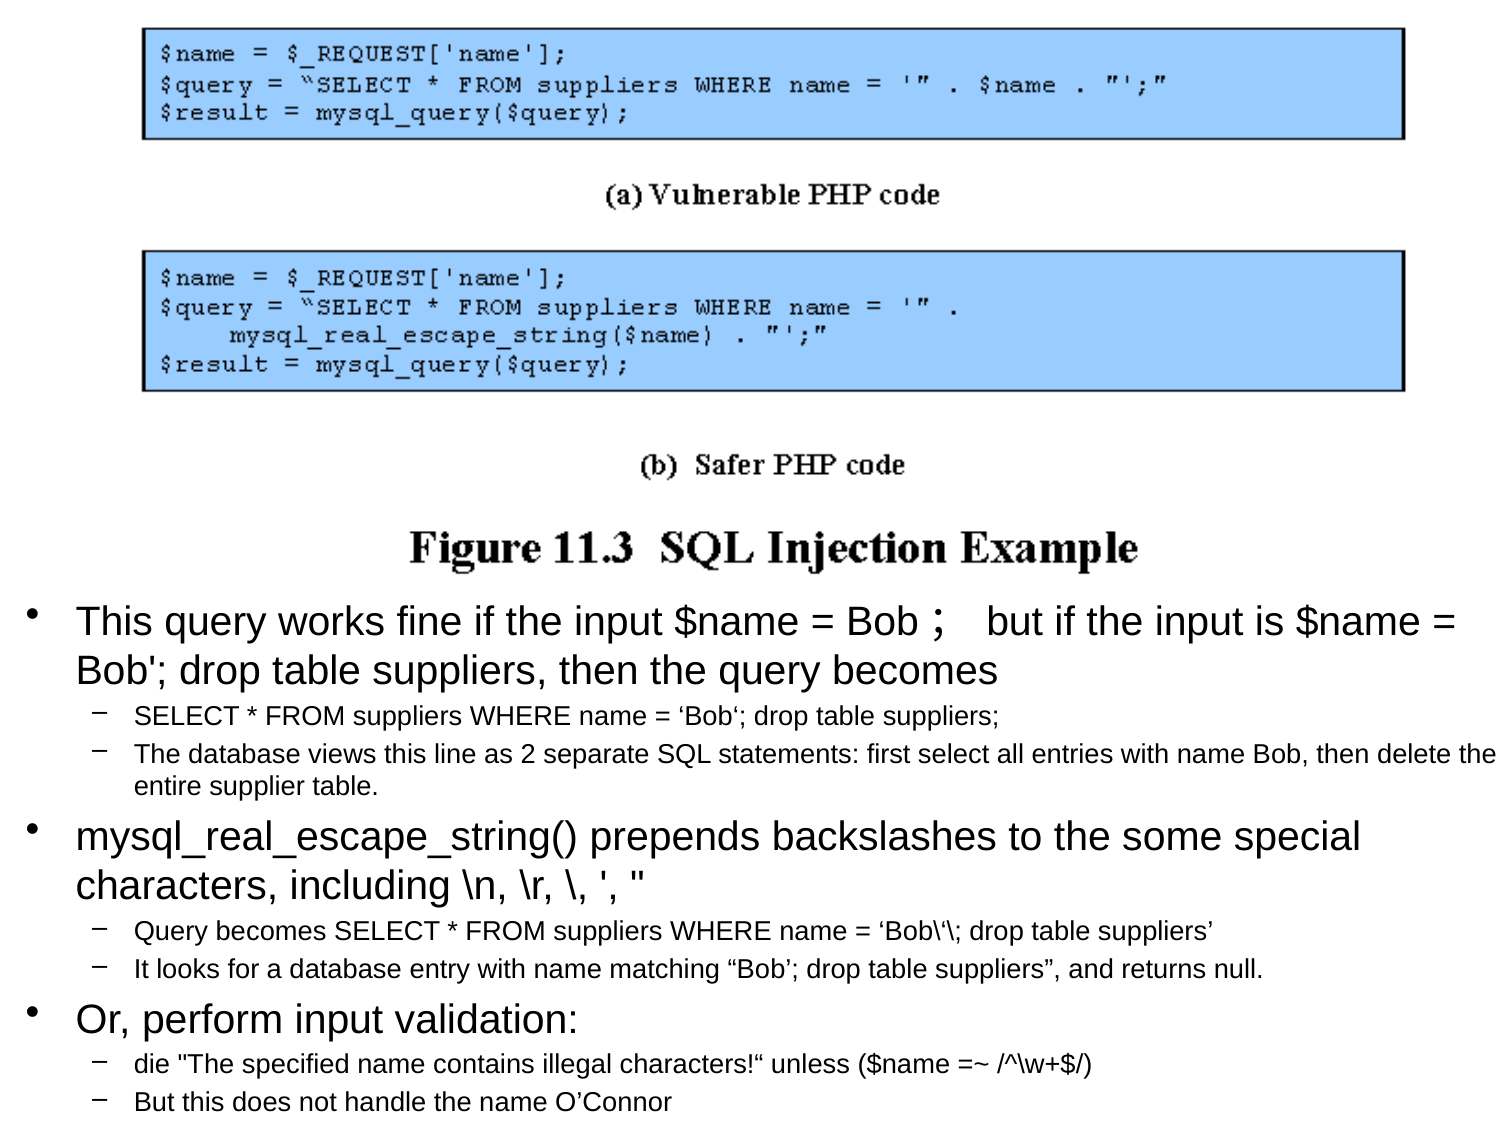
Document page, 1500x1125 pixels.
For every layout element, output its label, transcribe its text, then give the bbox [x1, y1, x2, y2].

list This query works fine if the input $name = Bob； but if the input is $name = Bob'; drop table suppliers, then the query becomes SELECT * FROM suppliers WHERE name = ‘Bob‘; drop table suppliers; The database views this line as 2 separate SQL statements: first select all entries with name Bob, then delete the entire supplier table. mysql_real_escape_string() prepends backslashes to the some special characters, including \n, \r, \, ', " Query becomes SELECT * FROM suppliers WHERE name = ‘Bob\‘\; drop table suppliers’ It looks for a database entry with name matching “Bob’; drop table suppliers”, and returns null. Or, perform input validation: die "The specified name contains illegal characters!“ unless ($name =~ /^\w+$/) But this does not handle the name O’Connor [10, 586, 1500, 1125]
picture [135, 19, 1415, 587]
